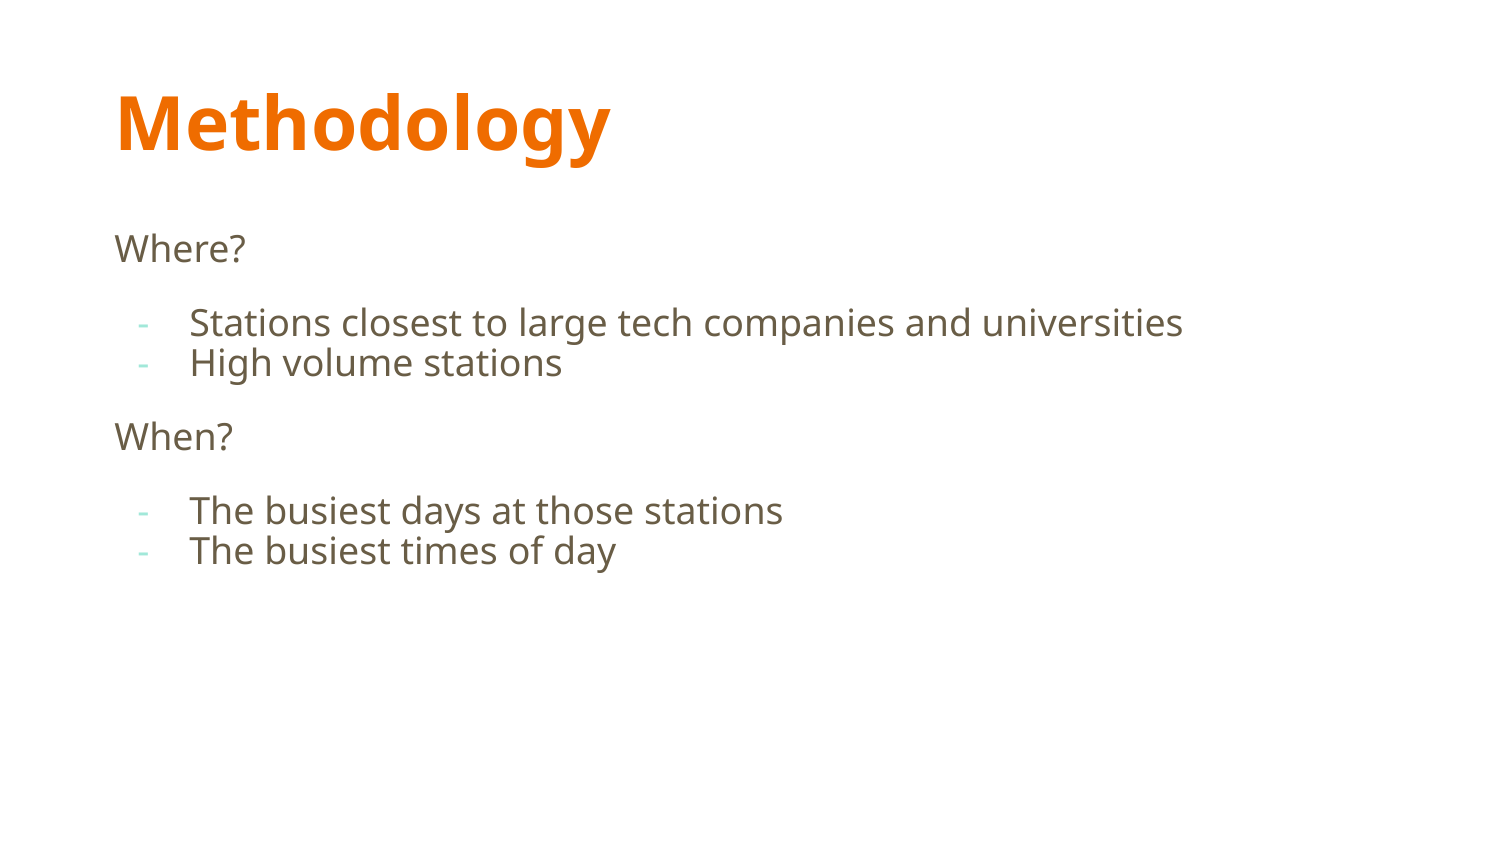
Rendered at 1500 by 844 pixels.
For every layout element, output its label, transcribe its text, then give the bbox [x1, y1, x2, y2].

title Methodology [103, 44, 1397, 208]
list Where? Stations closest to large tech companies and universities High volume stations When? The busiest days at those stations The busiest times of day [103, 224, 1397, 760]
